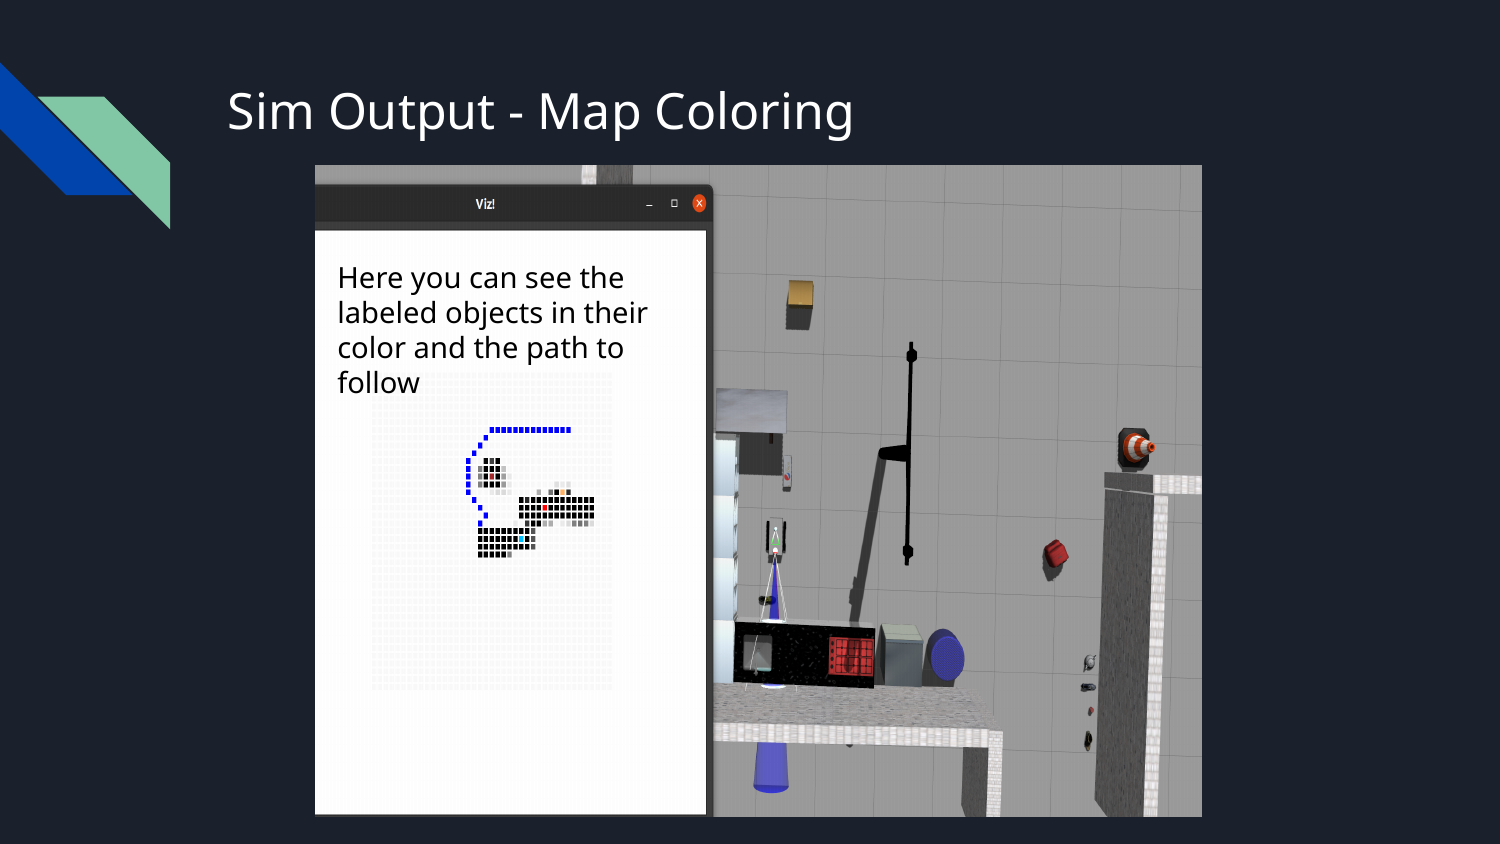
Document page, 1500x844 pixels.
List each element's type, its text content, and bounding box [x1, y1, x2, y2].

title Sim Output - Map Coloring [212, 64, 1368, 215]
picture [315, 165, 1203, 817]
